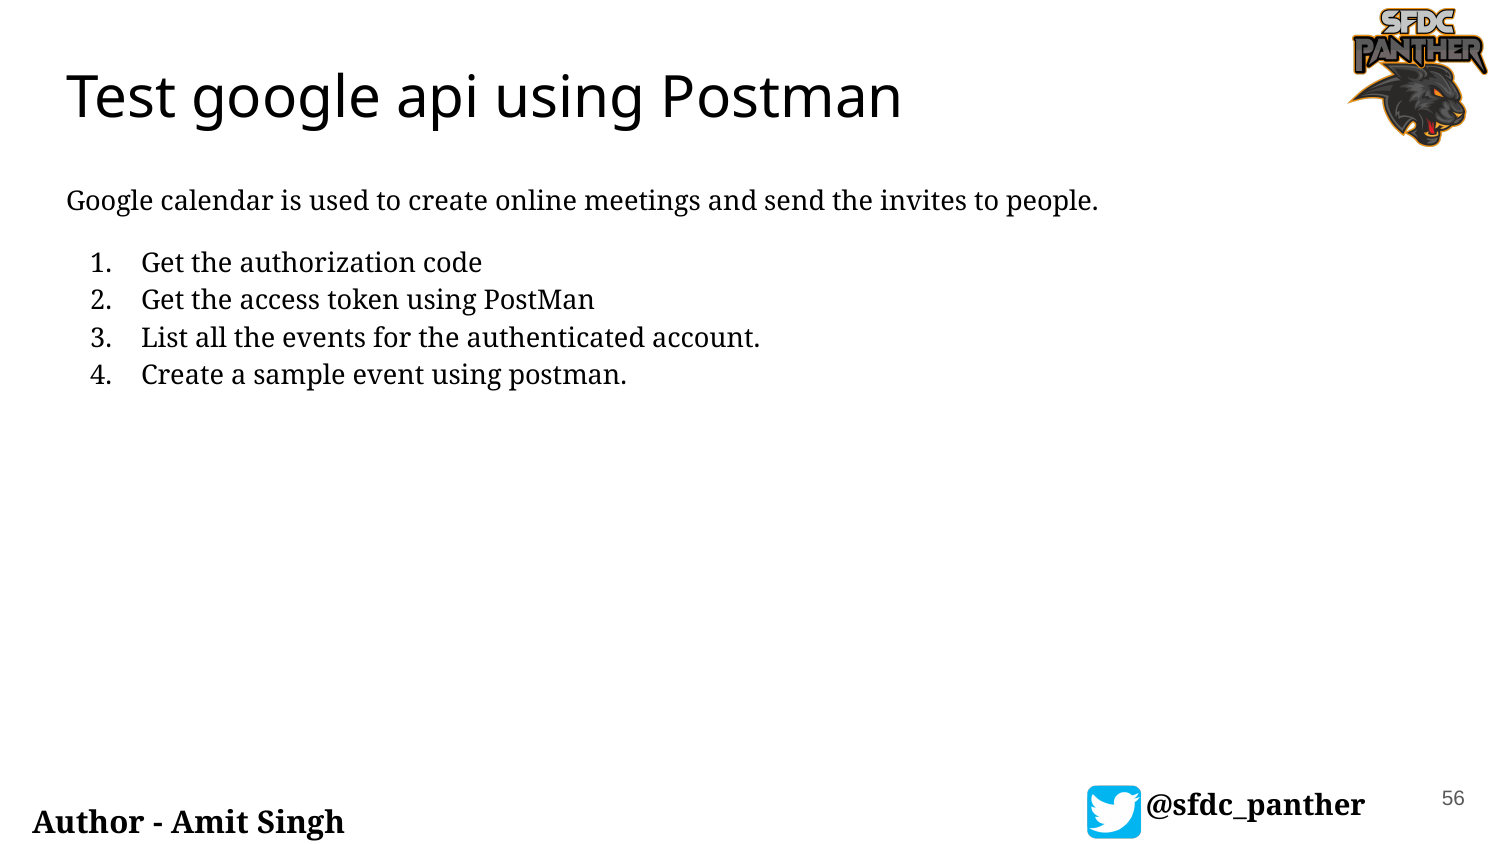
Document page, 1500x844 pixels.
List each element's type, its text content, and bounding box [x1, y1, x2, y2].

picture [1347, 8, 1488, 147]
slide_number 56 [1389, 764, 1480, 830]
picture [1085, 784, 1144, 842]
list Google calendar is used to create online meetings and send the invites to people. Get the authorization code Get the access token using PostMan List all the events for the authenticated account. Create a sample event using postman. [51, 163, 1449, 724]
title Test google api using Postman [51, 43, 1449, 138]
